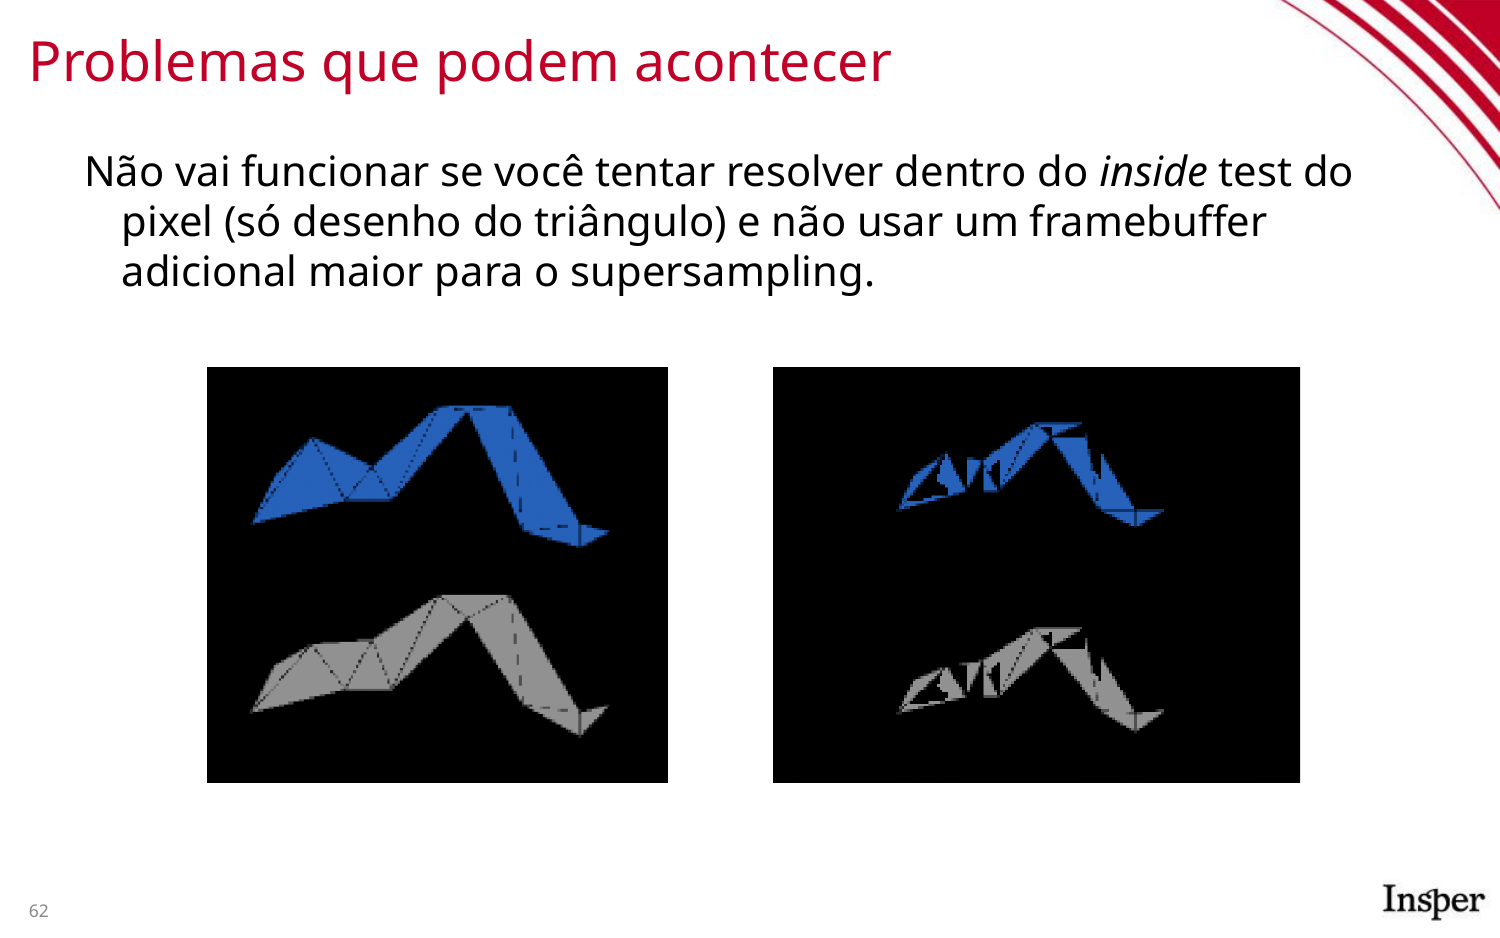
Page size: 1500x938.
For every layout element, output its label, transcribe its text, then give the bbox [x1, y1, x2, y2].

title Problemas que podem acontecer [13, 18, 1397, 104]
list Não vai funcionar se você tentar resolver dentro do inside test do pixel (só desenho do triângulo) e não usar um framebuffer adicional maior para o supersampling. [31, 137, 1447, 339]
slide_number 62 [0, 887, 78, 938]
picture [206, 0, 1500, 938]
